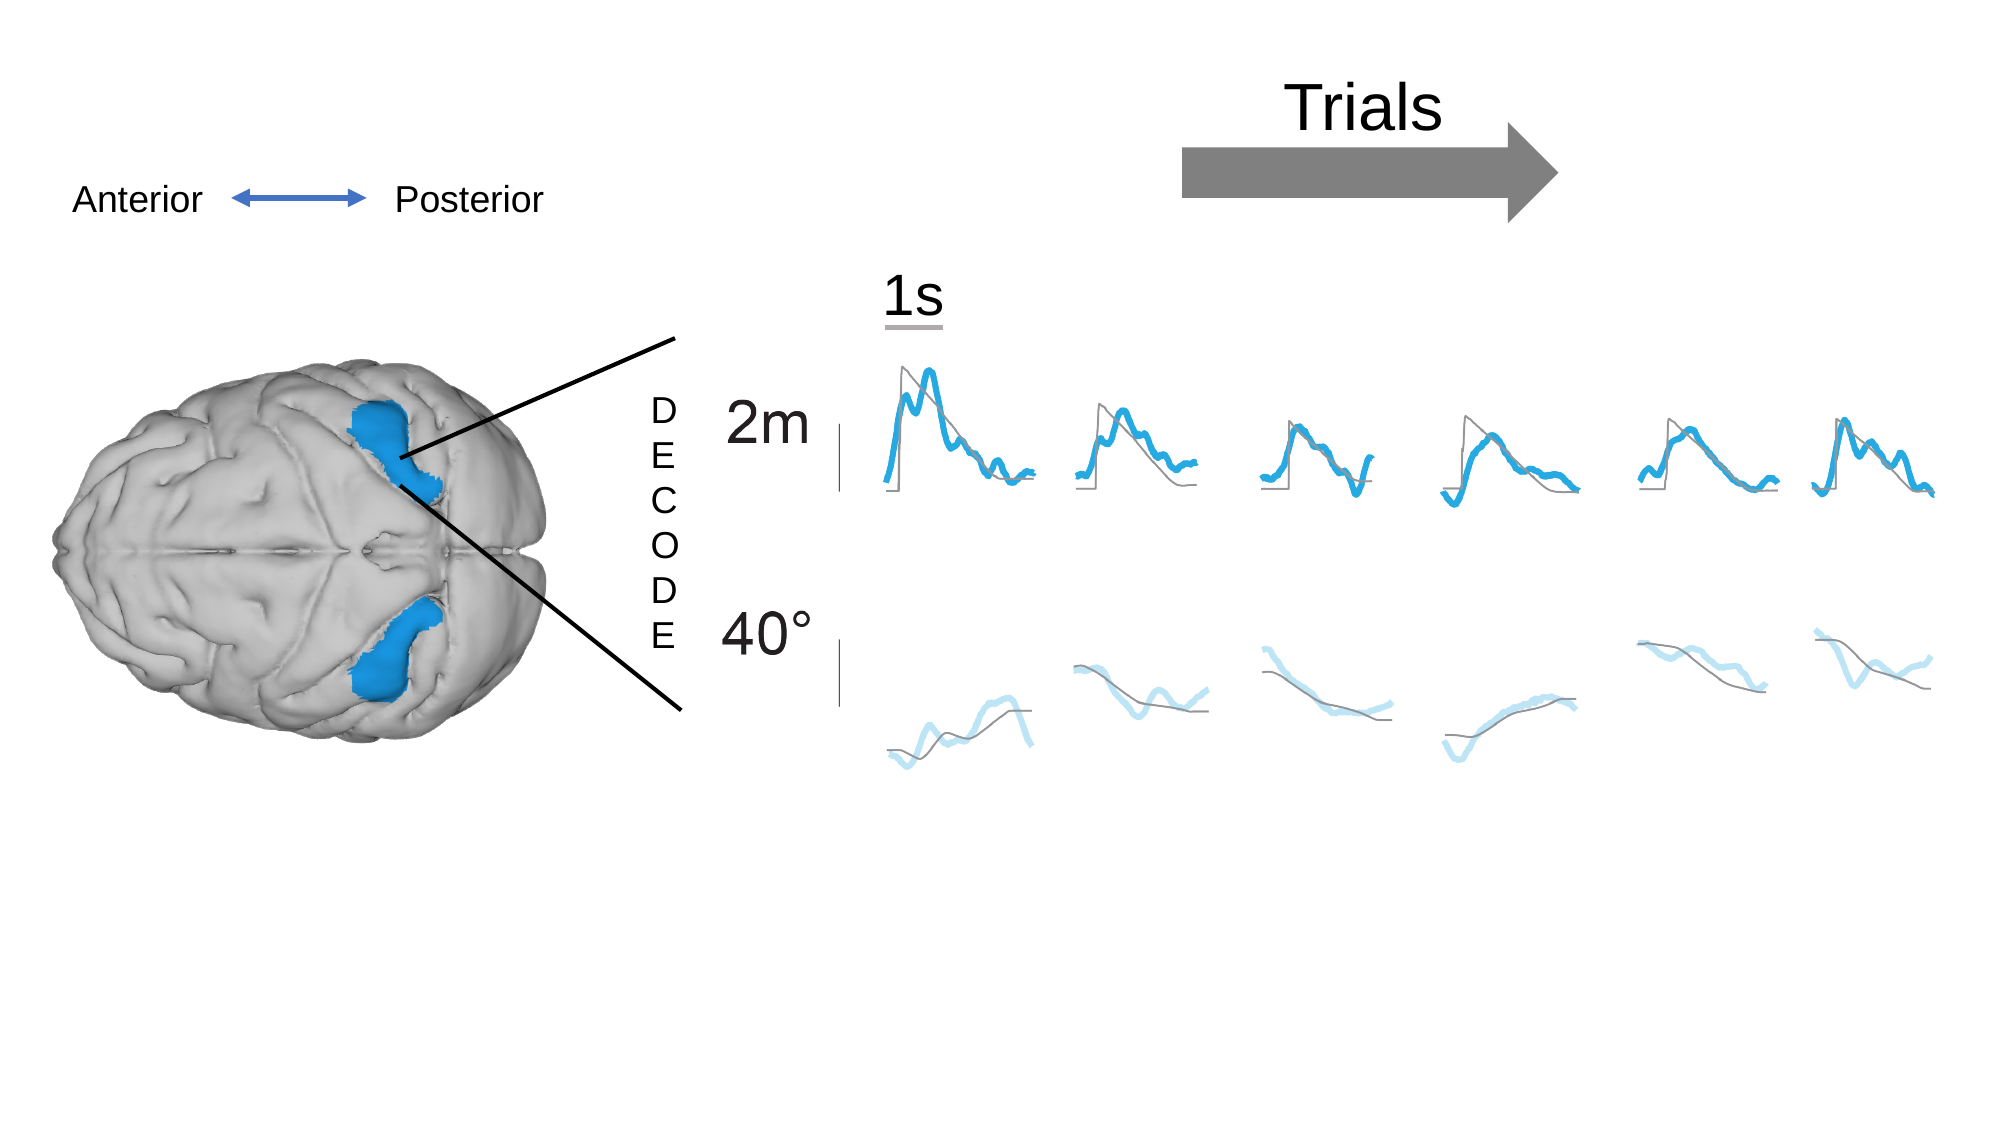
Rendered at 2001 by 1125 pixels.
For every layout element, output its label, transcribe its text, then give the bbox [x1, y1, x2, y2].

picture [40, 292, 558, 810]
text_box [399, 338, 675, 459]
text_box D E C O D E [635, 378, 695, 664]
text_box Anterior [57, 167, 218, 228]
text_box Trials [1268, 56, 1533, 151]
text_box [1181, 145, 1560, 226]
text_box Posterior [379, 167, 560, 228]
text_box 1s [868, 249, 960, 335]
picture [697, 363, 1939, 770]
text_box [399, 485, 682, 711]
